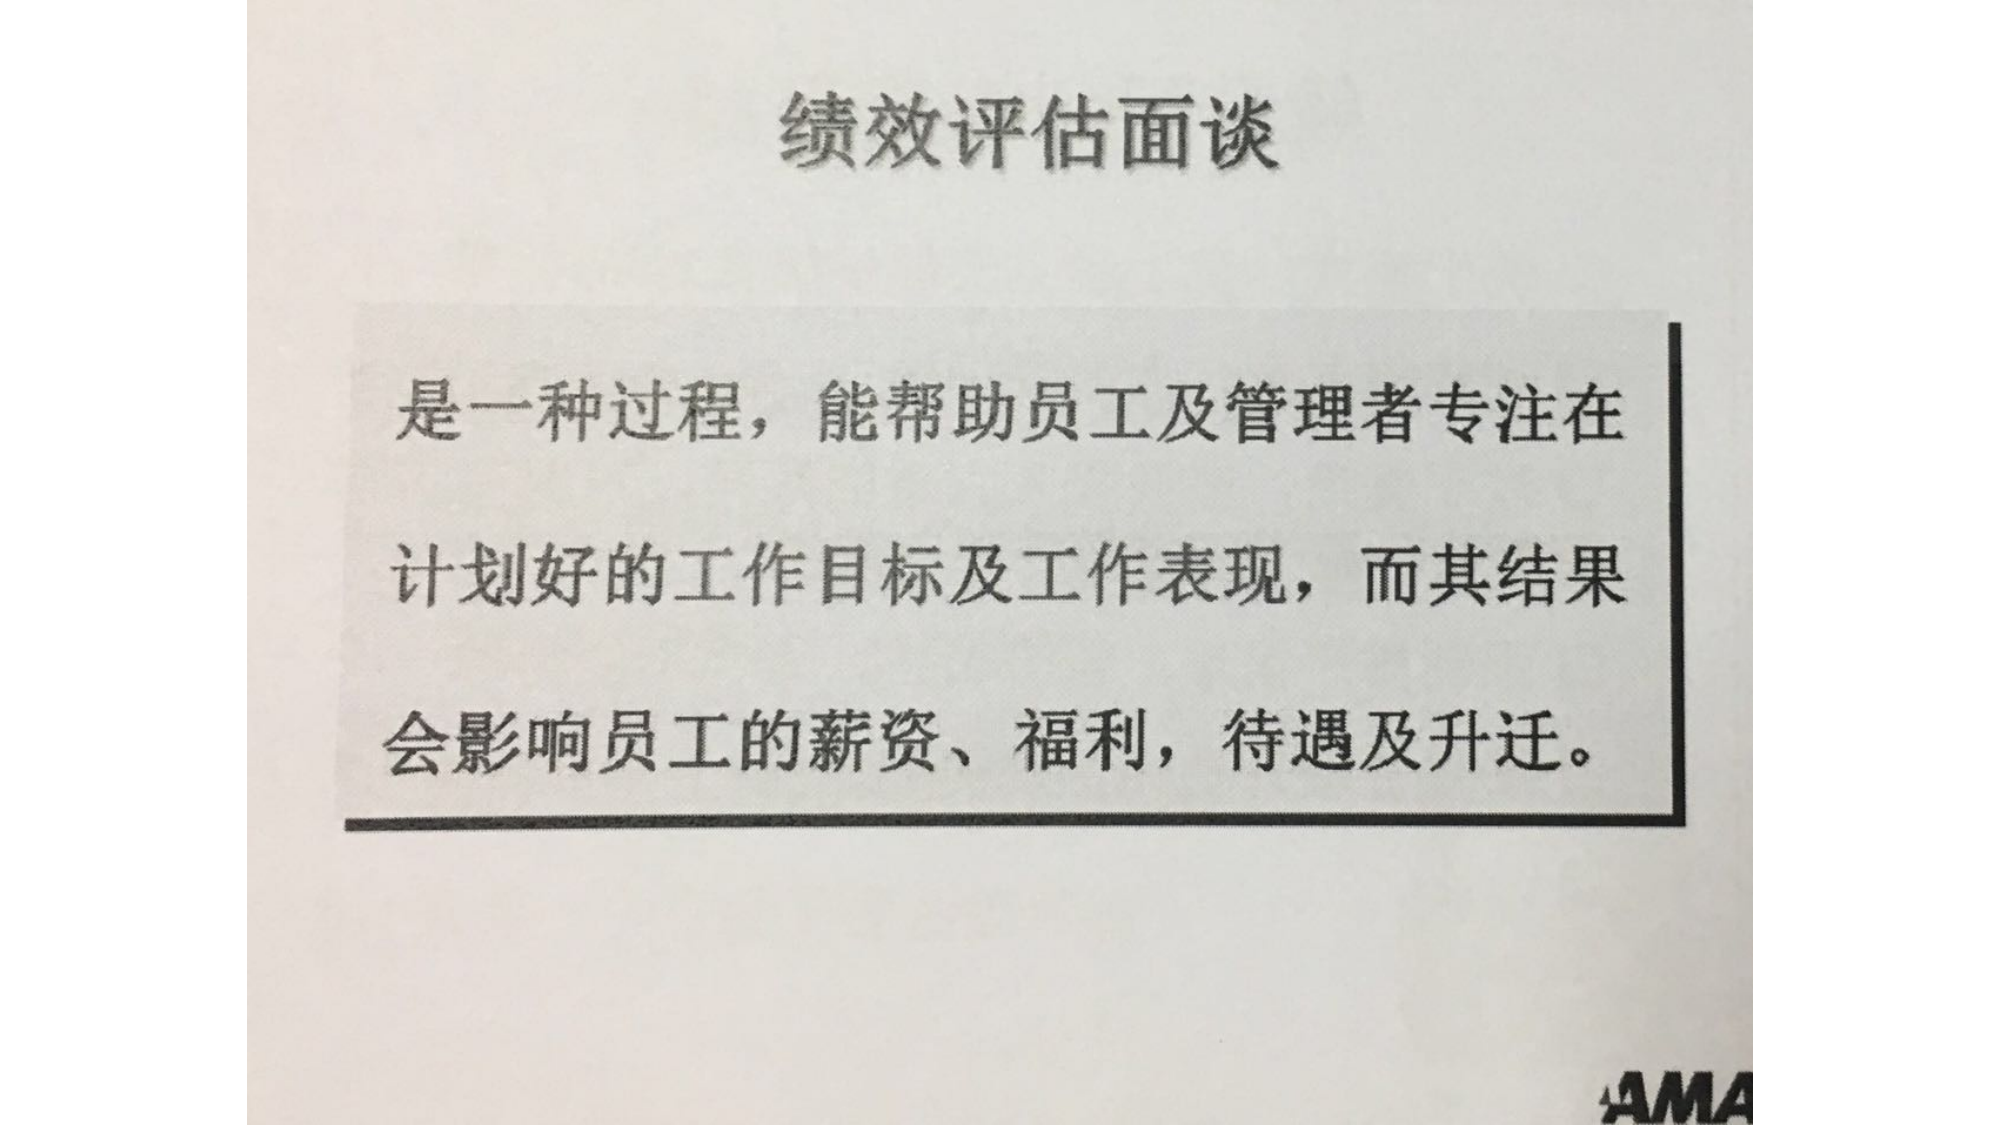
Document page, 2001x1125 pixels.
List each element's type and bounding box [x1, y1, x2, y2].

picture [247, 0, 1753, 1125]
